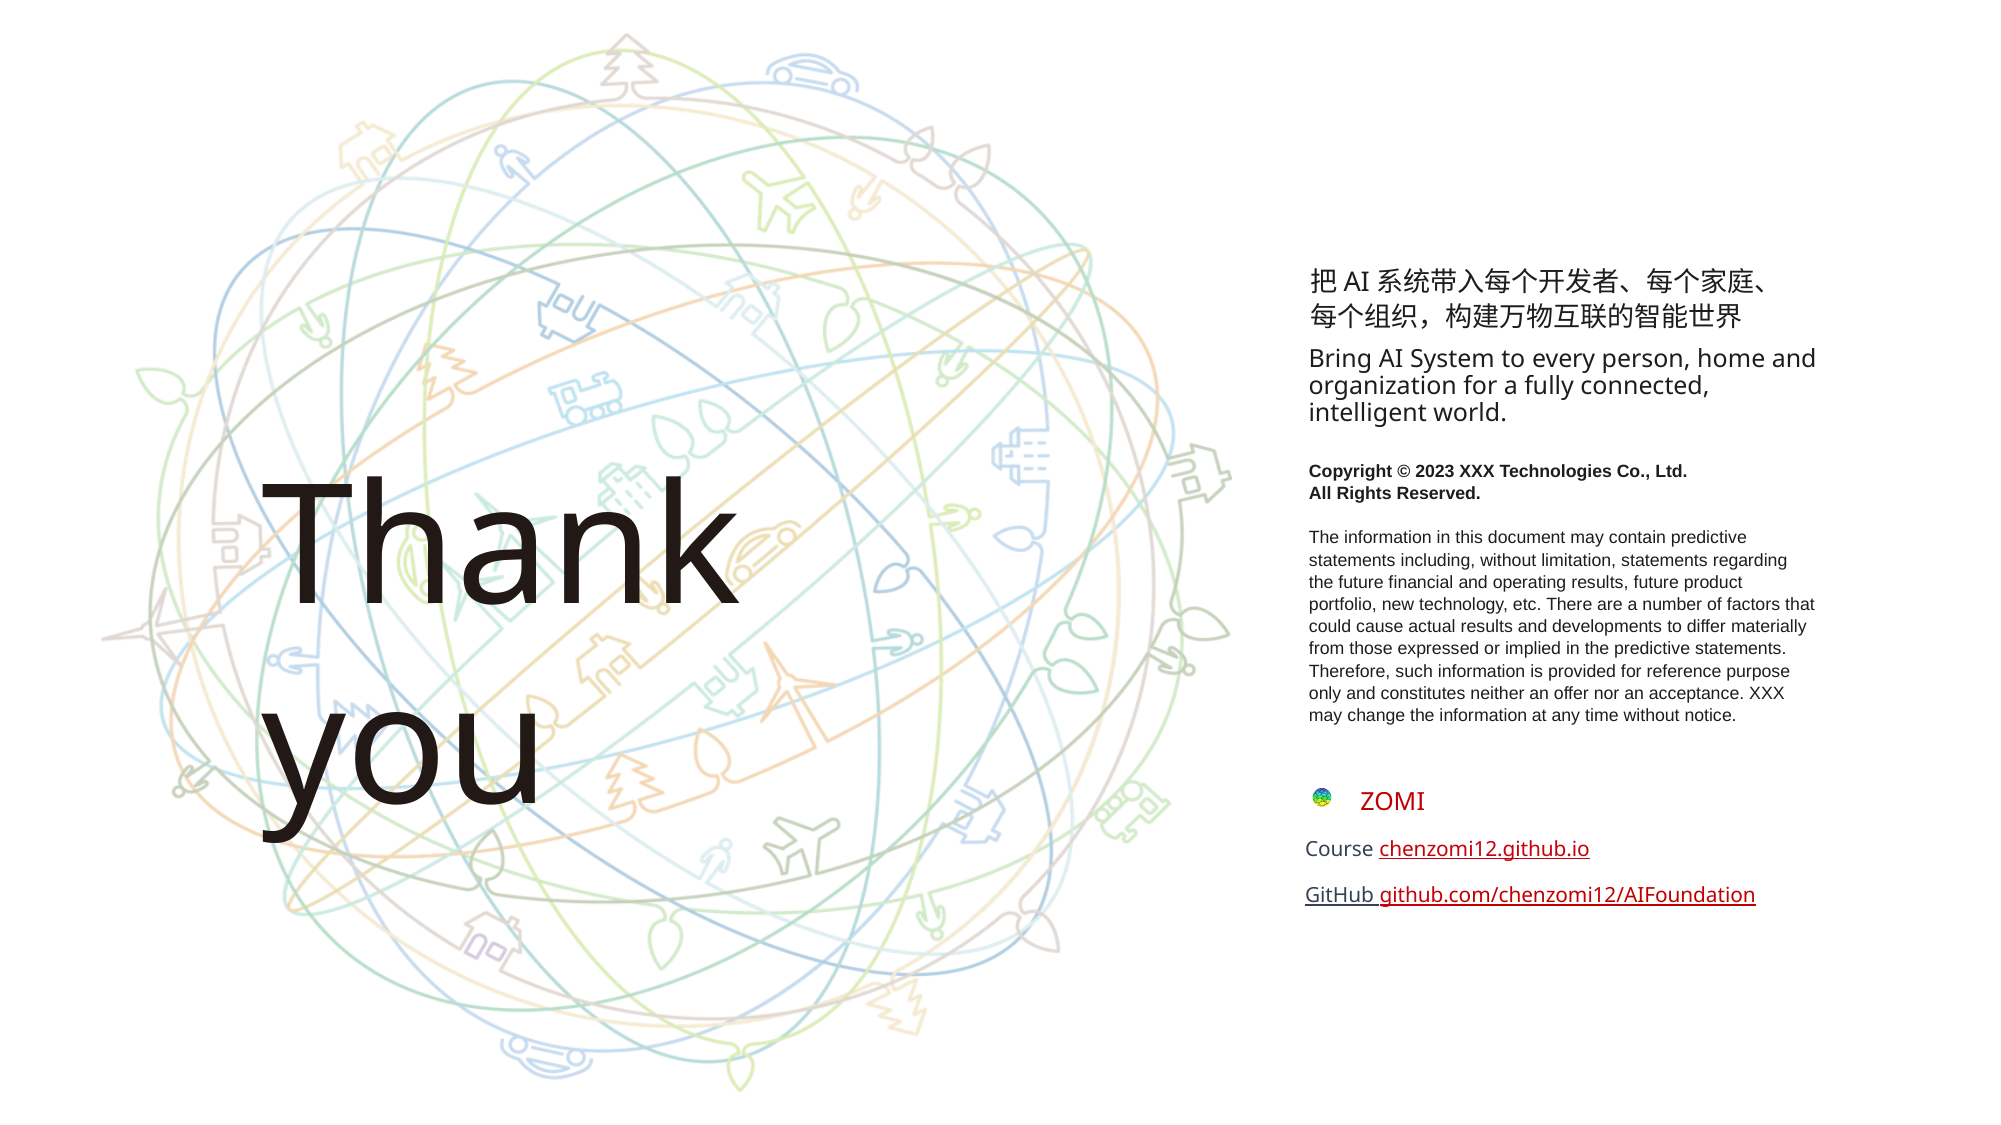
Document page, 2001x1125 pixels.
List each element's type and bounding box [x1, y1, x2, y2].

picture [1313, 788, 1331, 806]
